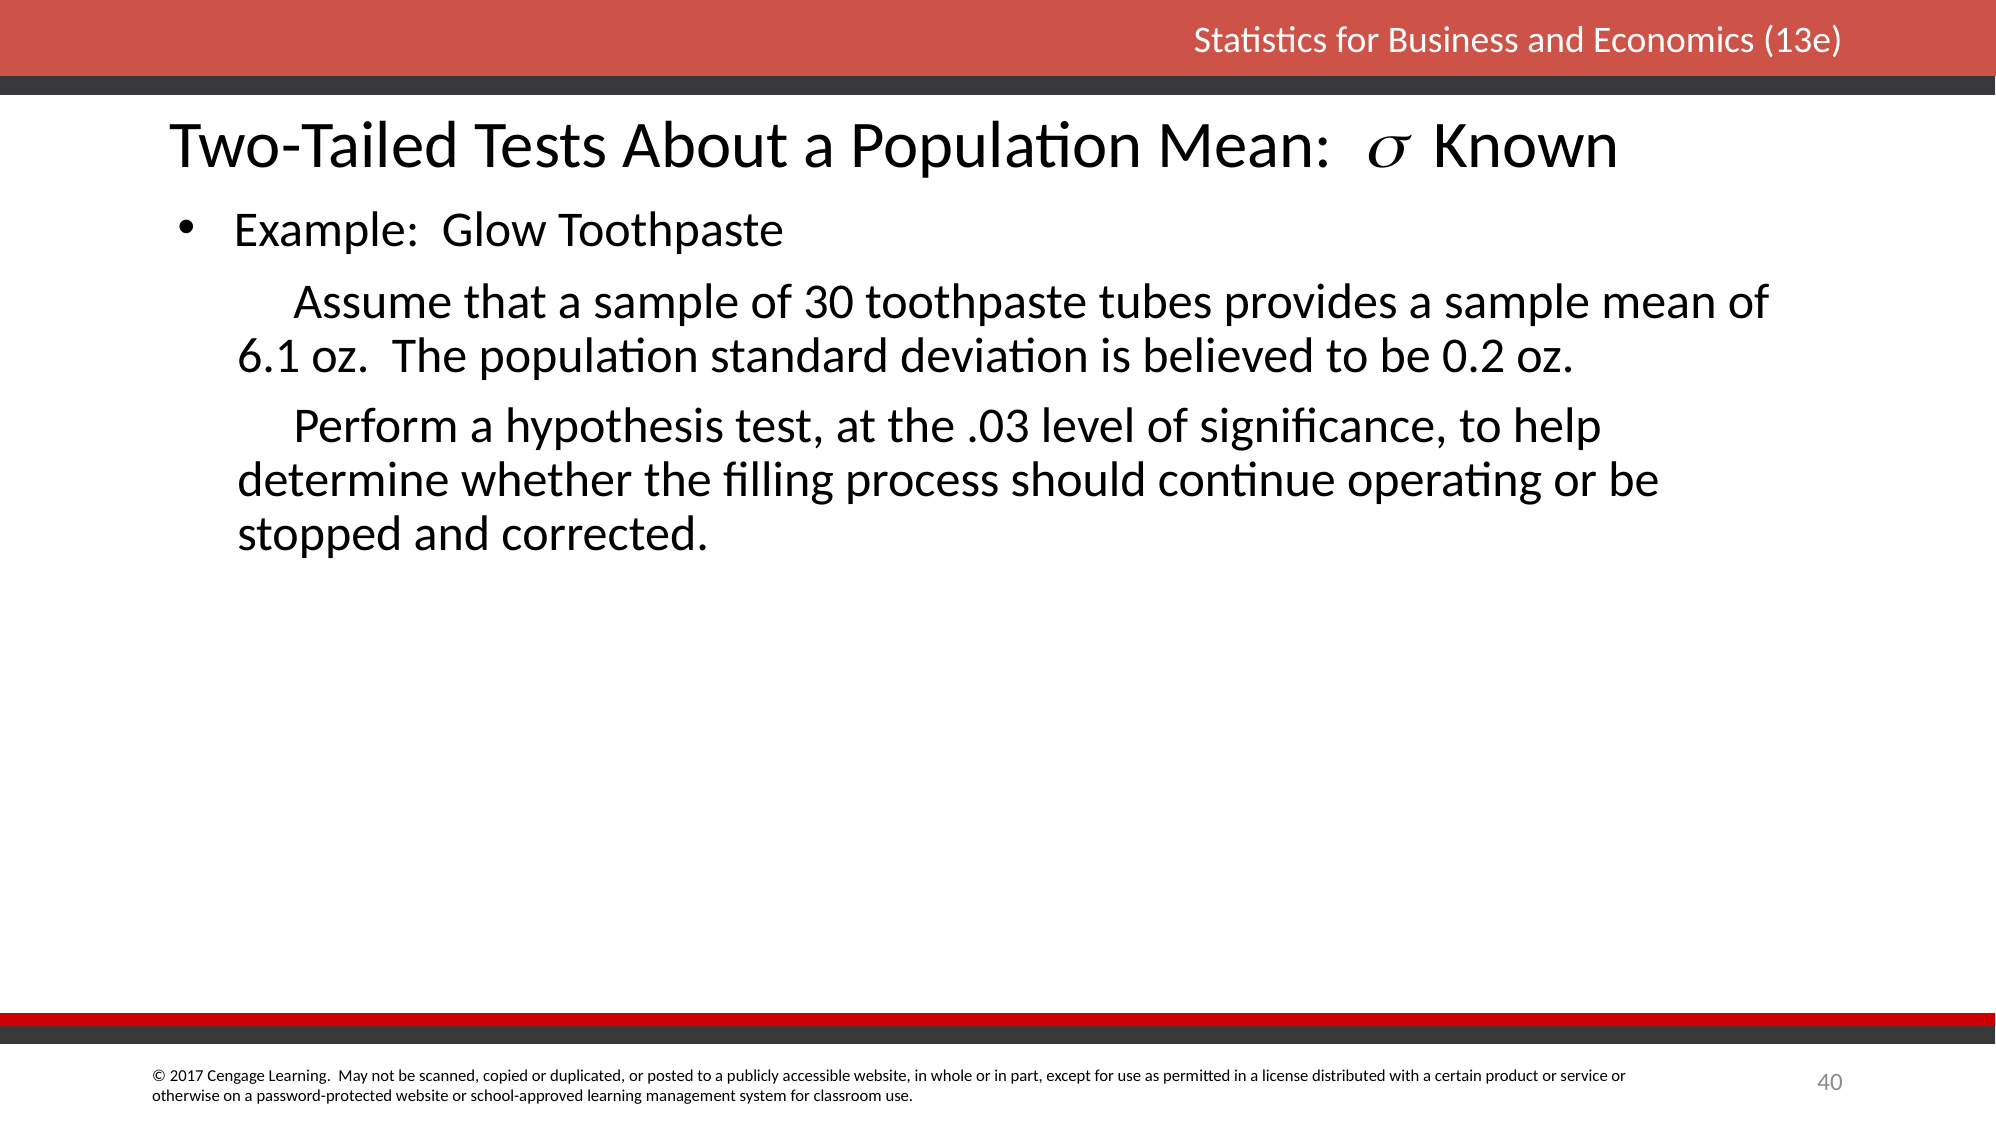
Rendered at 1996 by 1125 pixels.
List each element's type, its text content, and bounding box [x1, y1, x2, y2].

text_box Two-Tailed Tests About a Population Mean: s Known [154, 83, 1850, 198]
text_box Perform a hypothesis test, at the .03 level of significance, to help determine whether the filling process should continue operating or be stopped and corrected. [222, 391, 1833, 569]
slide_number 40 [1755, 1057, 1858, 1103]
picture [0, 76, 1996, 95]
text_box Example: Glow Toothpaste [162, 198, 1278, 279]
text_box Assume that a sample of 30 toothpaste tubes provides a sample mean of 6.1 oz. The population standard deviation is believed to be 0.2 oz. [222, 268, 1801, 392]
picture [0, 1027, 1996, 1044]
